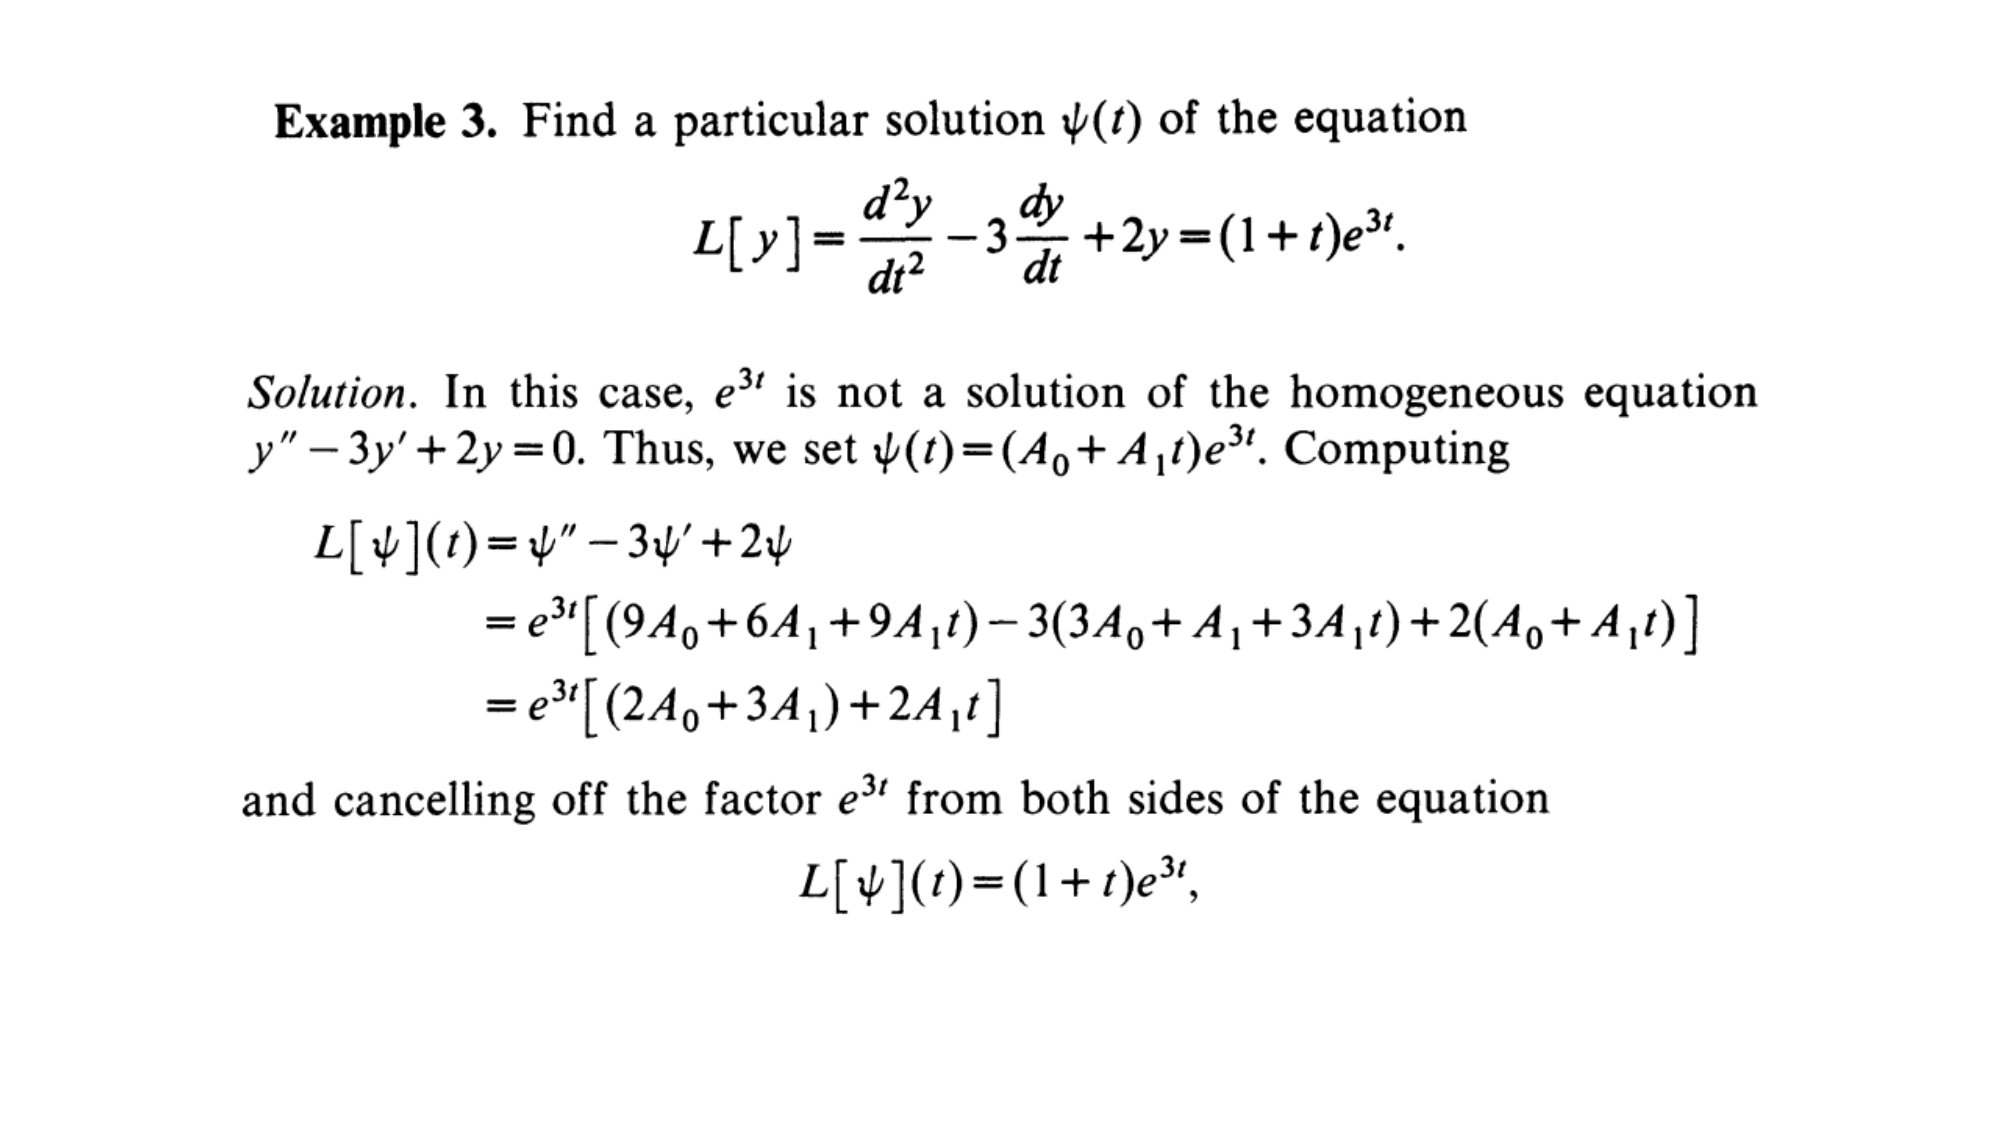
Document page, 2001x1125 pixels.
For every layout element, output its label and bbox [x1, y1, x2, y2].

picture [228, 354, 1771, 925]
picture [262, 86, 1482, 313]
